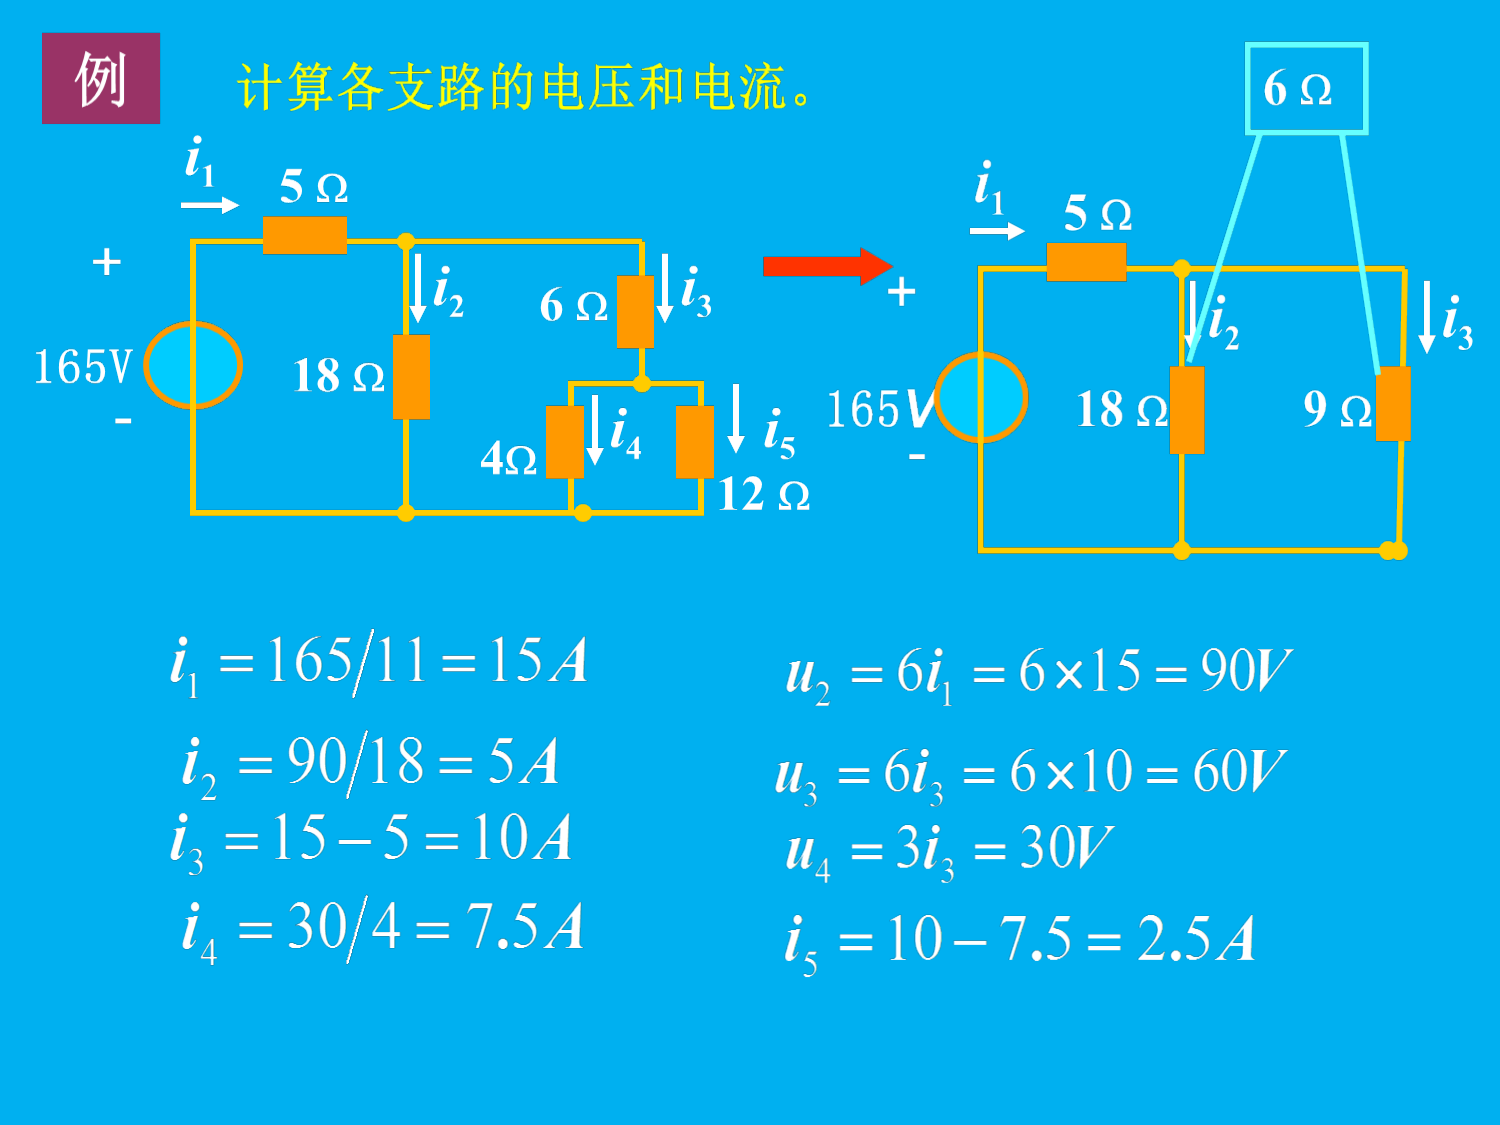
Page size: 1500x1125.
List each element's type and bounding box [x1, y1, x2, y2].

picture [788, 763, 802, 792]
picture [795, 94, 806, 105]
picture [908, 42, 1410, 559]
picture [493, 63, 532, 109]
picture [171, 828, 185, 859]
picture [469, 904, 492, 947]
picture [729, 384, 743, 451]
picture [244, 65, 250, 72]
picture [879, 391, 898, 426]
picture [1140, 949, 1164, 959]
picture [319, 174, 346, 196]
picture [292, 903, 309, 919]
picture [816, 859, 830, 882]
picture [764, 249, 892, 284]
picture [545, 63, 583, 109]
picture [525, 638, 540, 643]
picture [1237, 751, 1246, 790]
picture [110, 350, 132, 383]
picture [186, 149, 198, 175]
picture [811, 792, 816, 803]
picture [830, 391, 844, 426]
picture [191, 903, 199, 911]
picture [1048, 955, 1060, 959]
picture [318, 196, 328, 201]
picture [1189, 917, 1209, 956]
picture [1124, 650, 1138, 656]
picture [1002, 917, 1025, 959]
picture [1032, 951, 1041, 960]
picture [1048, 762, 1073, 789]
picture [1230, 650, 1239, 689]
picture [984, 160, 991, 168]
picture [550, 672, 558, 681]
picture [412, 637, 421, 681]
picture [1107, 751, 1121, 791]
picture [320, 903, 331, 946]
picture [935, 649, 942, 656]
picture [590, 64, 633, 108]
picture [1021, 651, 1035, 690]
picture [201, 939, 216, 964]
picture [345, 63, 382, 109]
picture [336, 196, 347, 201]
picture [787, 662, 800, 691]
picture [1230, 916, 1252, 959]
picture [799, 840, 813, 868]
picture [194, 849, 201, 857]
picture [368, 630, 373, 645]
picture [996, 192, 1001, 214]
picture [299, 920, 312, 945]
picture [1253, 751, 1263, 792]
picture [1121, 657, 1139, 684]
picture [414, 739, 421, 756]
picture [899, 651, 912, 689]
picture [558, 638, 585, 681]
picture [179, 637, 187, 645]
picture [518, 677, 529, 681]
picture [658, 254, 672, 321]
picture [1171, 951, 1181, 960]
picture [1187, 955, 1199, 959]
picture [544, 814, 569, 858]
picture [745, 477, 761, 501]
picture [252, 64, 280, 109]
picture [1066, 201, 1086, 225]
picture [302, 854, 312, 858]
picture [385, 854, 395, 858]
picture [179, 814, 187, 822]
picture [37, 350, 50, 383]
picture [908, 664, 922, 688]
picture [490, 778, 500, 782]
picture [782, 444, 794, 455]
picture [375, 738, 383, 782]
picture [1195, 752, 1209, 791]
picture [273, 637, 282, 681]
picture [1233, 932, 1240, 940]
picture [1222, 751, 1236, 791]
picture [861, 391, 870, 397]
picture [1203, 650, 1217, 675]
picture [1050, 827, 1074, 867]
picture [501, 815, 511, 857]
picture [144, 217, 713, 521]
picture [1214, 649, 1226, 687]
picture [516, 904, 536, 943]
picture [514, 943, 524, 947]
picture [787, 838, 800, 868]
picture [59, 349, 79, 383]
picture [195, 860, 202, 871]
picture [773, 75, 780, 84]
picture [238, 80, 254, 107]
picture [773, 408, 780, 415]
picture [1066, 224, 1076, 230]
picture [948, 868, 953, 877]
picture [1218, 946, 1229, 959]
picture [1024, 826, 1041, 841]
picture [765, 86, 769, 108]
picture [439, 63, 483, 110]
picture [744, 502, 762, 509]
picture [304, 815, 324, 853]
picture [1102, 200, 1131, 229]
picture [819, 682, 828, 693]
picture [336, 739, 345, 781]
picture [206, 166, 211, 186]
picture [806, 957, 816, 970]
picture [1122, 751, 1131, 790]
picture [799, 663, 813, 691]
picture [701, 295, 710, 314]
picture [390, 63, 432, 109]
picture [945, 682, 949, 705]
picture [191, 738, 199, 746]
picture [478, 814, 486, 858]
picture [86, 350, 104, 383]
picture [1030, 664, 1044, 688]
picture [901, 826, 916, 841]
picture [921, 750, 928, 757]
picture [1245, 650, 1254, 689]
picture [355, 677, 359, 690]
picture [306, 653, 321, 678]
picture [1080, 827, 1092, 868]
picture [620, 90, 627, 100]
picture [43, 34, 159, 123]
picture [898, 843, 918, 867]
picture [171, 651, 185, 682]
picture [640, 64, 681, 109]
picture [1462, 326, 1472, 347]
picture [794, 916, 802, 924]
picture [364, 646, 368, 659]
picture [1141, 916, 1162, 942]
picture [499, 939, 507, 948]
picture [290, 943, 300, 947]
picture [387, 815, 407, 853]
picture [1444, 309, 1456, 337]
picture [927, 662, 940, 691]
picture [328, 677, 339, 681]
picture [517, 815, 527, 857]
picture [976, 174, 988, 202]
picture [514, 83, 520, 93]
picture [1452, 295, 1458, 303]
picture [773, 85, 785, 108]
picture [278, 814, 285, 858]
picture [1118, 686, 1130, 690]
picture [330, 648, 350, 675]
picture [400, 763, 408, 782]
picture [282, 178, 301, 198]
picture [373, 903, 400, 947]
picture [299, 739, 314, 780]
picture [183, 752, 197, 783]
picture [741, 63, 783, 109]
picture [896, 765, 909, 790]
picture [1070, 195, 1085, 200]
picture [1088, 750, 1095, 791]
picture [183, 917, 197, 948]
picture [741, 77, 747, 85]
picture [746, 66, 752, 73]
picture [937, 792, 942, 801]
picture [400, 738, 422, 781]
picture [336, 904, 345, 946]
picture [555, 903, 581, 947]
picture [913, 762, 926, 792]
picture [495, 637, 504, 681]
picture [290, 63, 331, 110]
picture [285, 169, 301, 176]
picture [886, 752, 900, 791]
picture [724, 477, 732, 509]
picture [289, 739, 304, 765]
picture [1022, 765, 1035, 790]
picture [924, 838, 937, 868]
picture [932, 826, 939, 833]
picture [1022, 843, 1043, 867]
picture [888, 277, 915, 305]
picture [1104, 827, 1112, 837]
picture [696, 63, 734, 109]
picture [970, 223, 1023, 239]
picture [320, 739, 329, 781]
picture [116, 419, 131, 423]
picture [94, 248, 120, 275]
picture [520, 648, 540, 674]
picture [1057, 662, 1082, 688]
picture [1012, 752, 1026, 791]
picture [690, 266, 697, 273]
picture [852, 392, 872, 426]
picture [780, 482, 809, 509]
picture [1420, 281, 1434, 351]
picture [296, 638, 314, 681]
picture [683, 279, 694, 305]
picture [1096, 649, 1103, 690]
picture [910, 455, 925, 459]
picture [334, 638, 350, 645]
picture [204, 774, 215, 786]
picture [533, 738, 556, 782]
picture [765, 421, 777, 447]
picture [182, 198, 237, 212]
picture [776, 762, 789, 792]
picture [492, 739, 512, 778]
picture [1206, 765, 1218, 790]
picture [359, 660, 364, 676]
picture [282, 197, 292, 202]
picture [1260, 650, 1271, 691]
picture [893, 916, 902, 959]
picture [194, 136, 201, 143]
picture [785, 930, 799, 960]
picture [1050, 917, 1070, 956]
picture [915, 917, 941, 959]
picture [382, 637, 391, 681]
